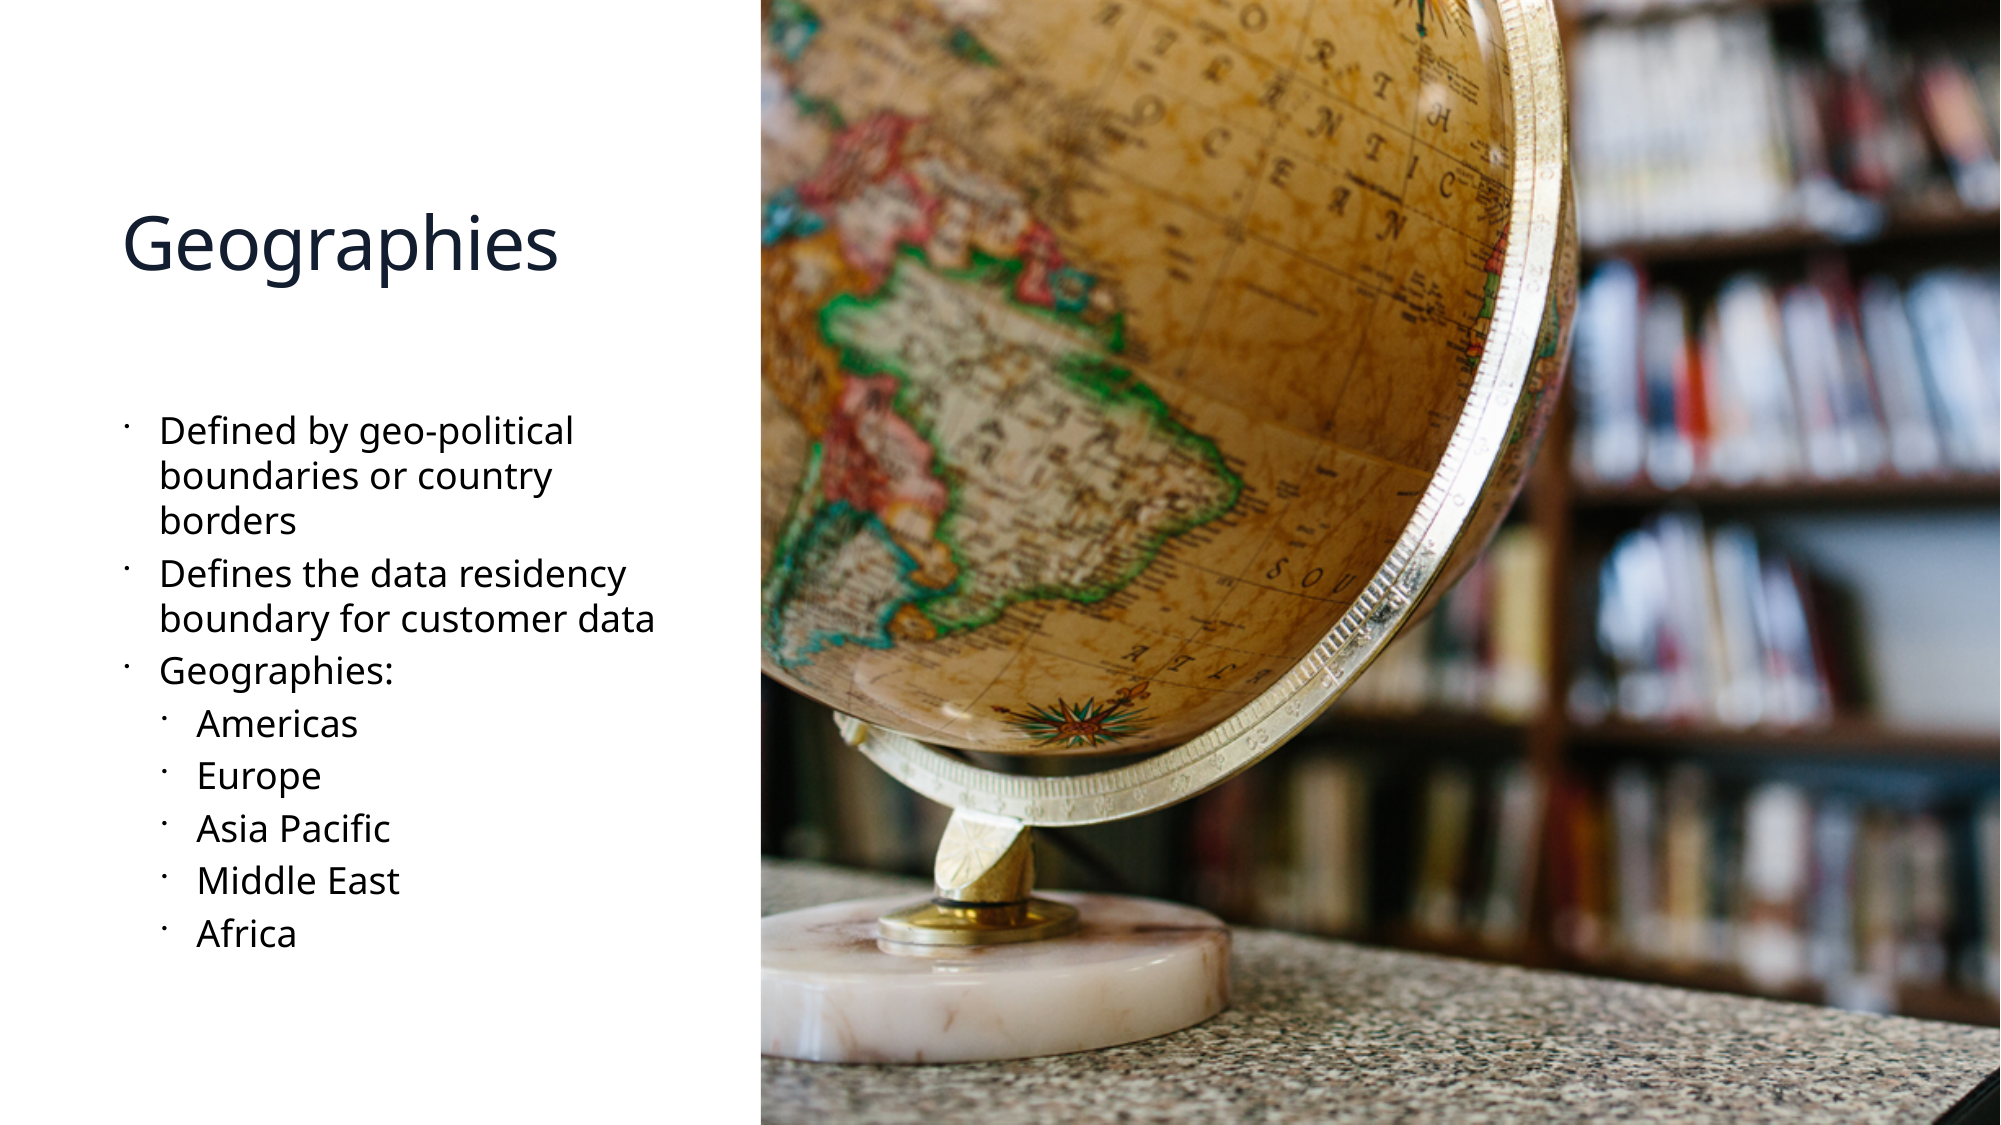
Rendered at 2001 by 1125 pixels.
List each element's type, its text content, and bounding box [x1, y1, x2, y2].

list Defined by geo-political boundaries or country borders Defines the data residency boundary for customer data Geographies: Americas Europe Asia Pacific Middle East Africa [106, 399, 706, 1021]
picture [760, 0, 2000, 1125]
title Geographies [106, 103, 706, 379]
